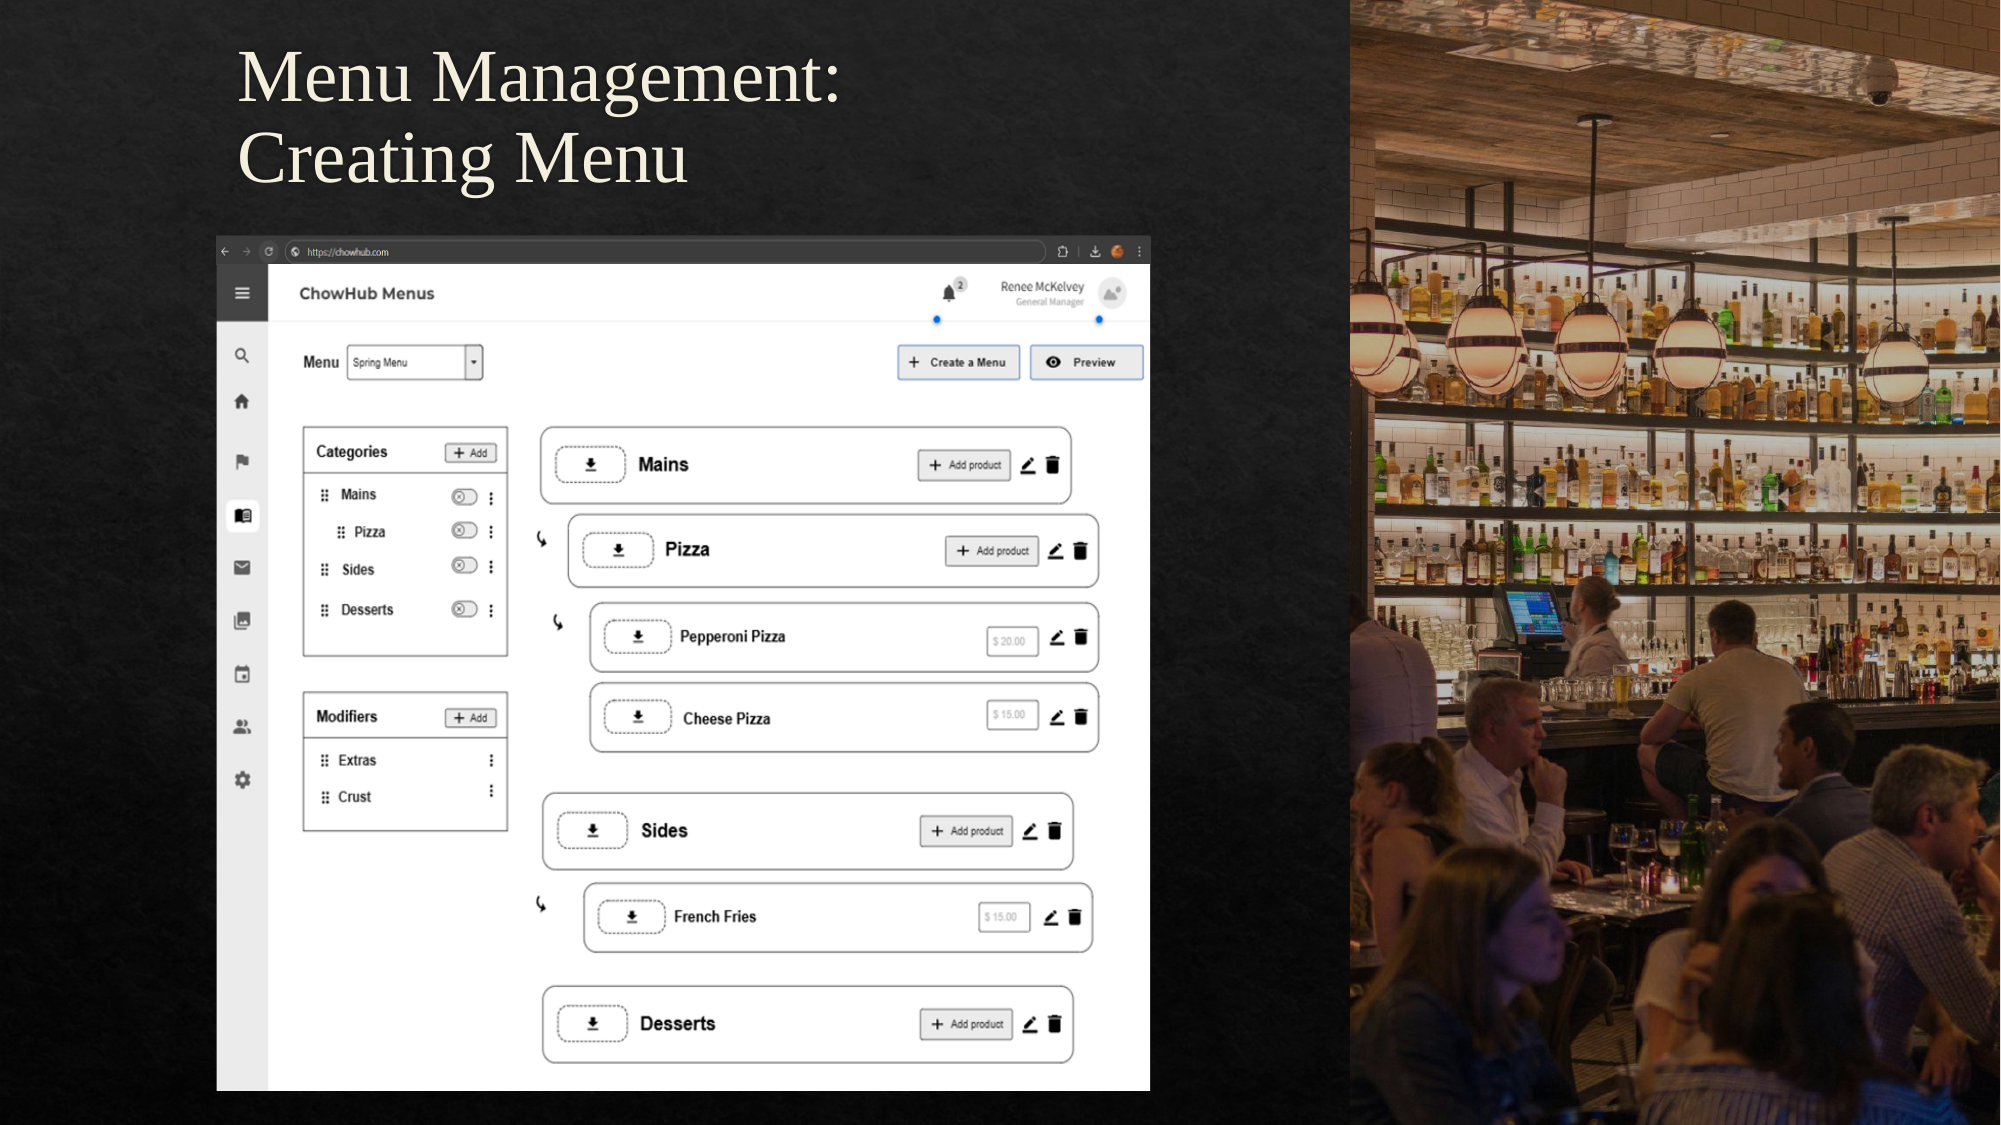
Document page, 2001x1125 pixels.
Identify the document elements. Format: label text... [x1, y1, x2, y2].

picture [0, 0, 2001, 1125]
title Menu Management: Creating Menu [222, 14, 1157, 221]
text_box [216, 235, 1151, 1091]
